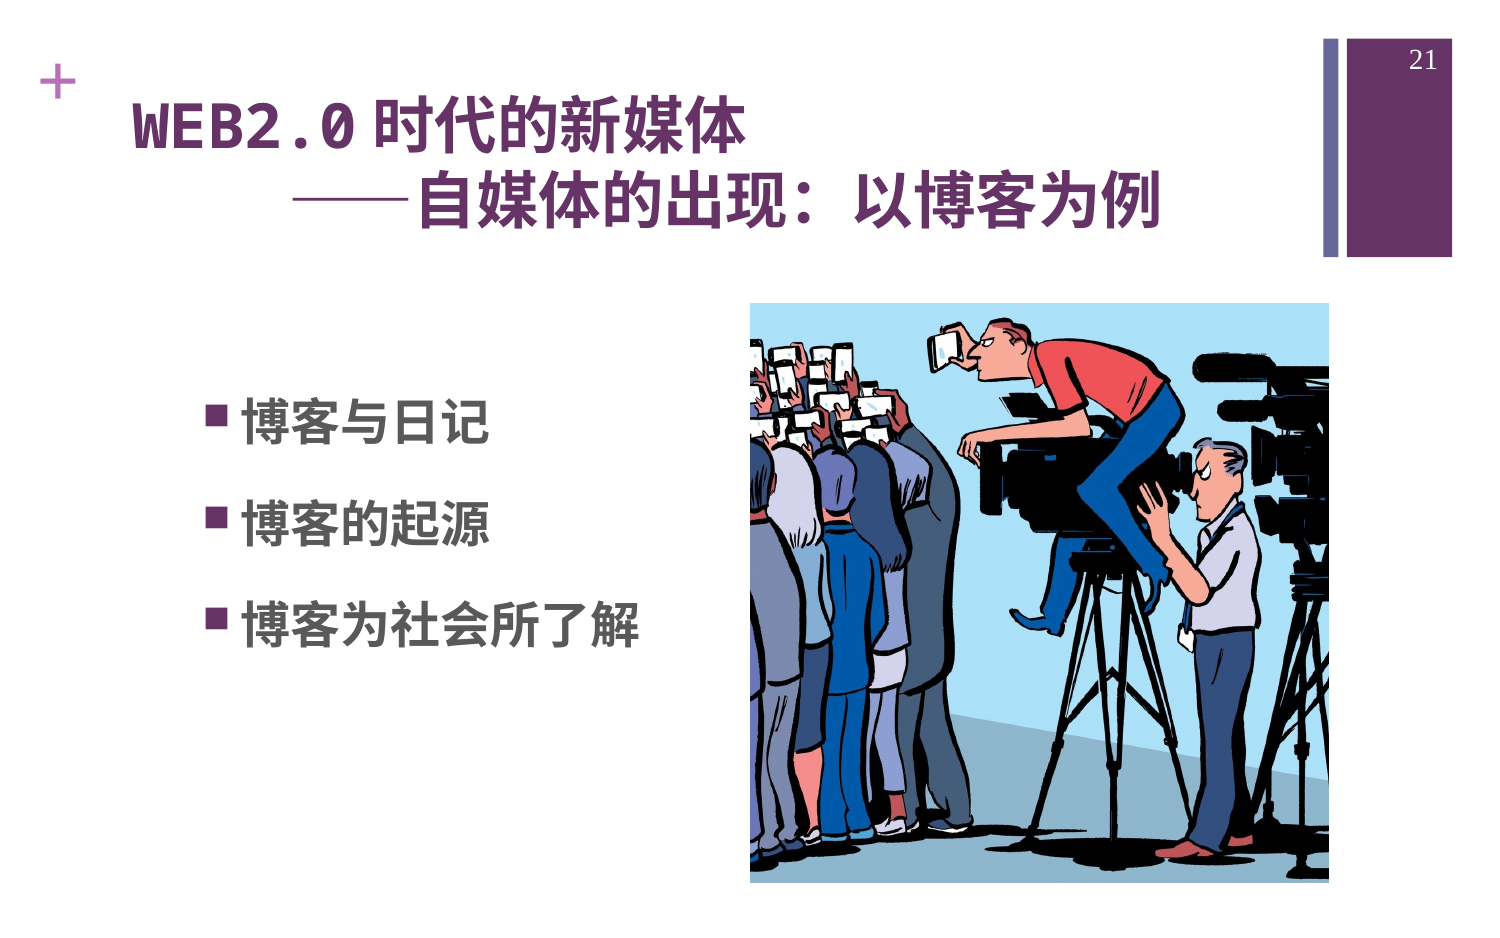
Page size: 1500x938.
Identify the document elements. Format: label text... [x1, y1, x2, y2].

list 博客与日记 博客的起源 博客为社会所了解 [187, 281, 1225, 771]
picture [749, 302, 1330, 883]
slide_number 21 [1362, 33, 1454, 83]
title WEB2.0时代的新媒体 ——自媒体的出现：以博客为例 [117, 78, 1393, 217]
